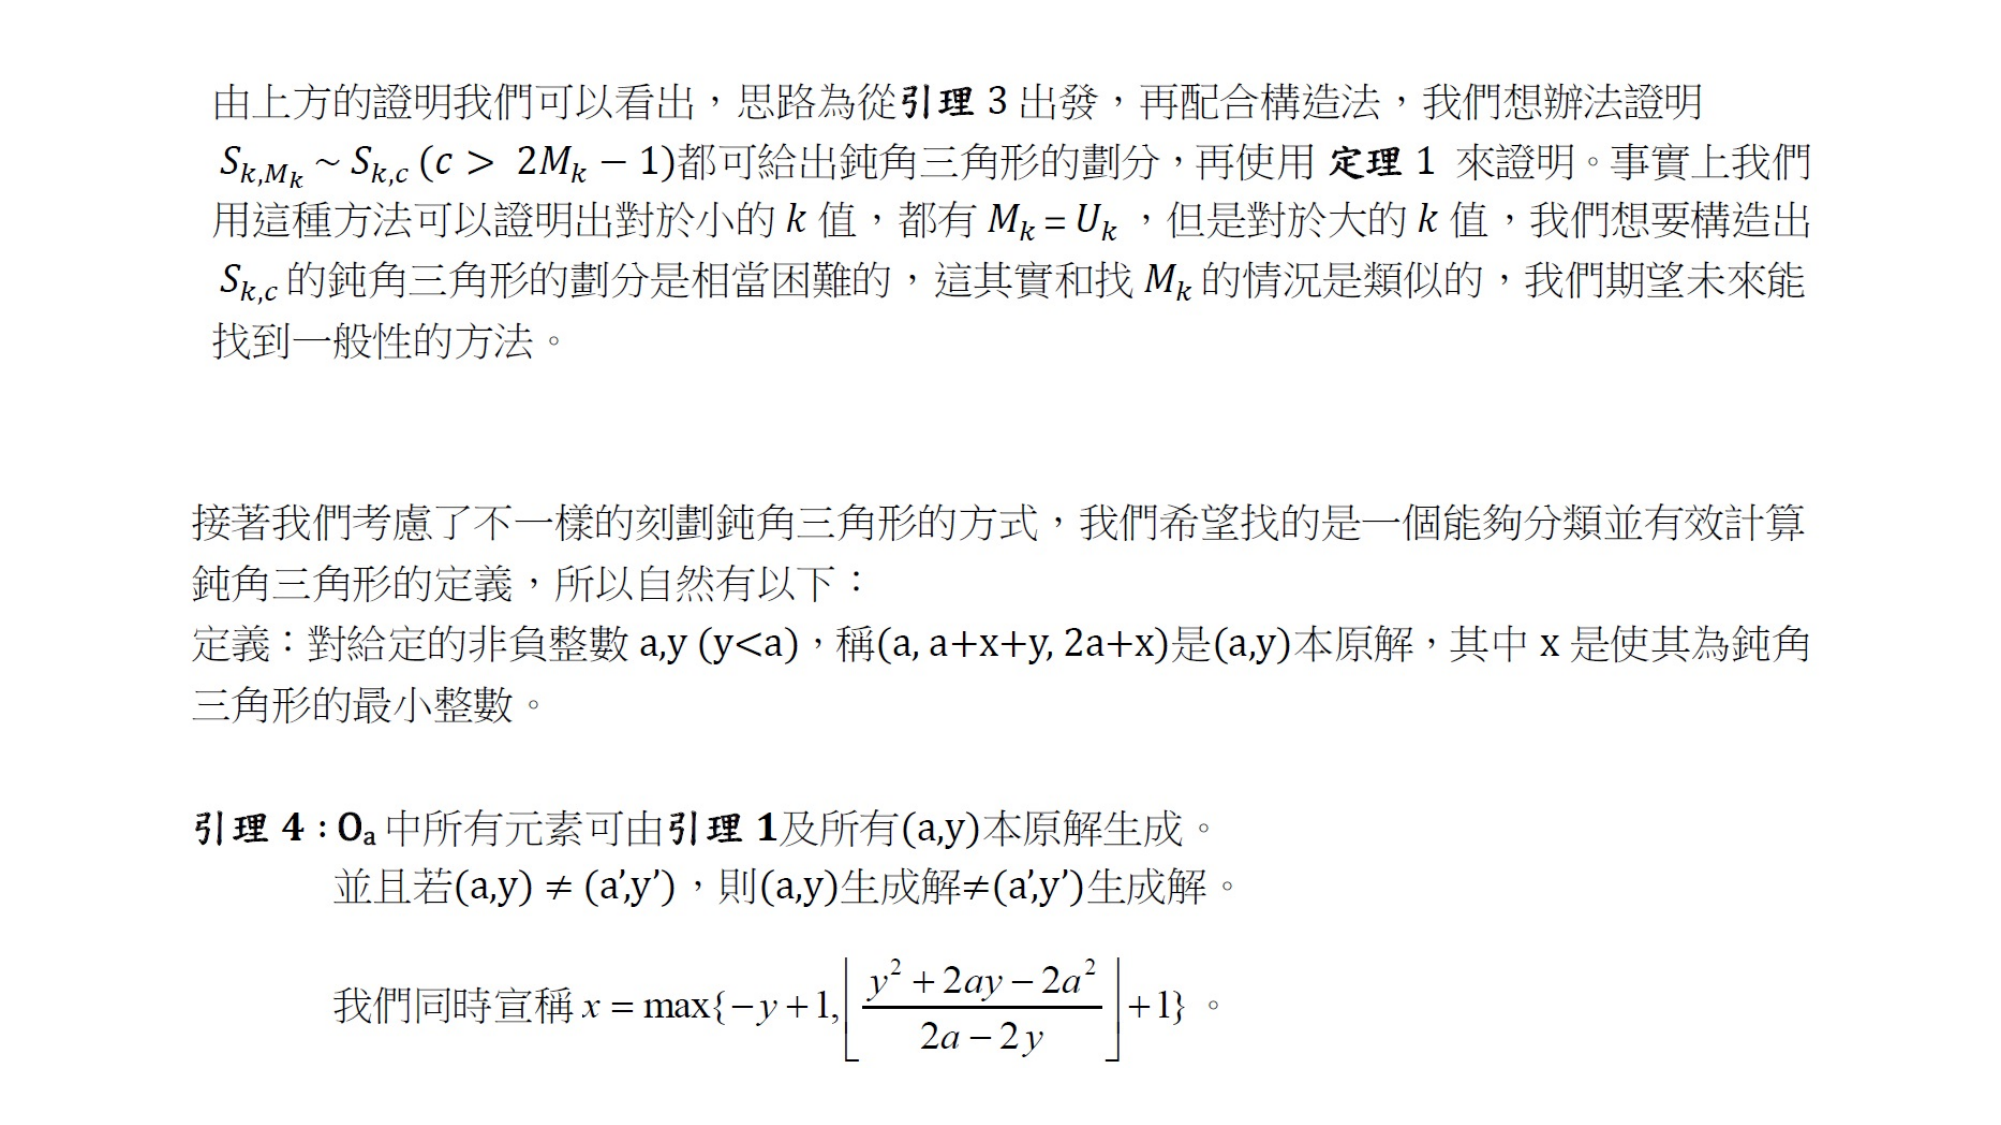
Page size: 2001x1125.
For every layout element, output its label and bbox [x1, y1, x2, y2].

picture [0, 57, 2000, 1068]
